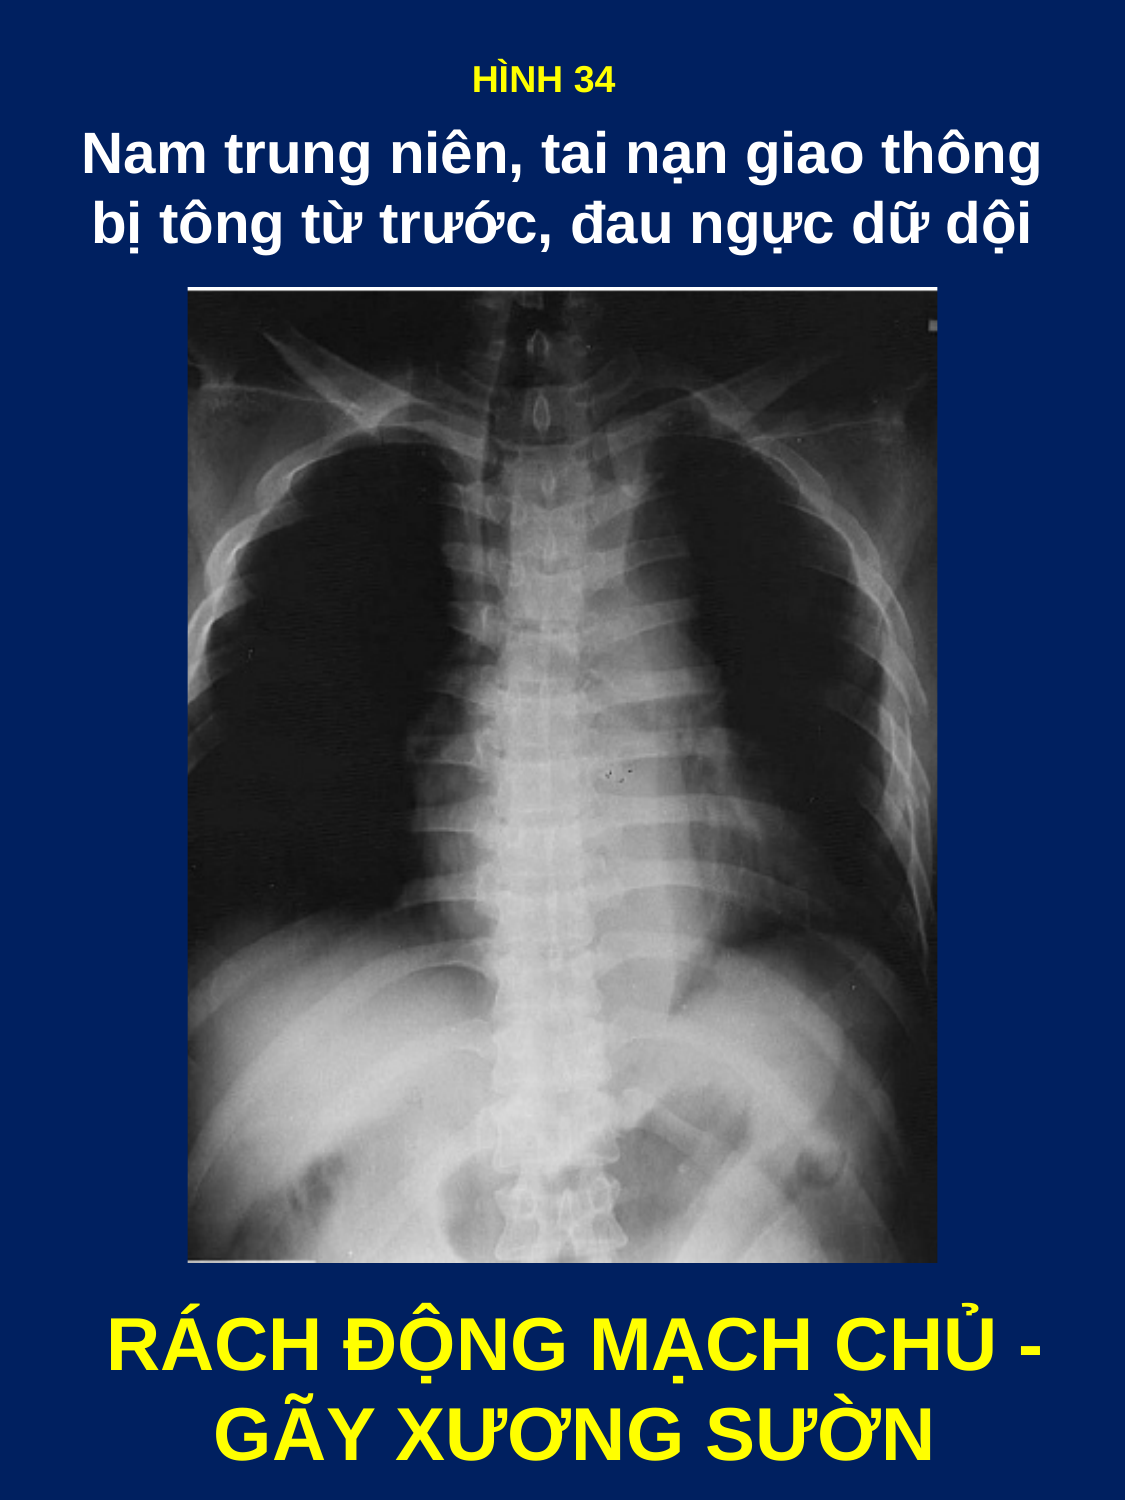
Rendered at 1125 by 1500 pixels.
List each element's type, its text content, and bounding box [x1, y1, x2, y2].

title Nam trung niên, tai nạn giao thông bị tông từ trước, đau ngực dữ dội [50, 138, 1075, 263]
picture [187, 287, 938, 1263]
list RÁCH ĐỘNG MẠCH CHỦ - GÃY XƯƠNG SƯỜN [50, 1287, 1100, 1464]
slide_number HÌNH 33 [412, 37, 675, 118]
